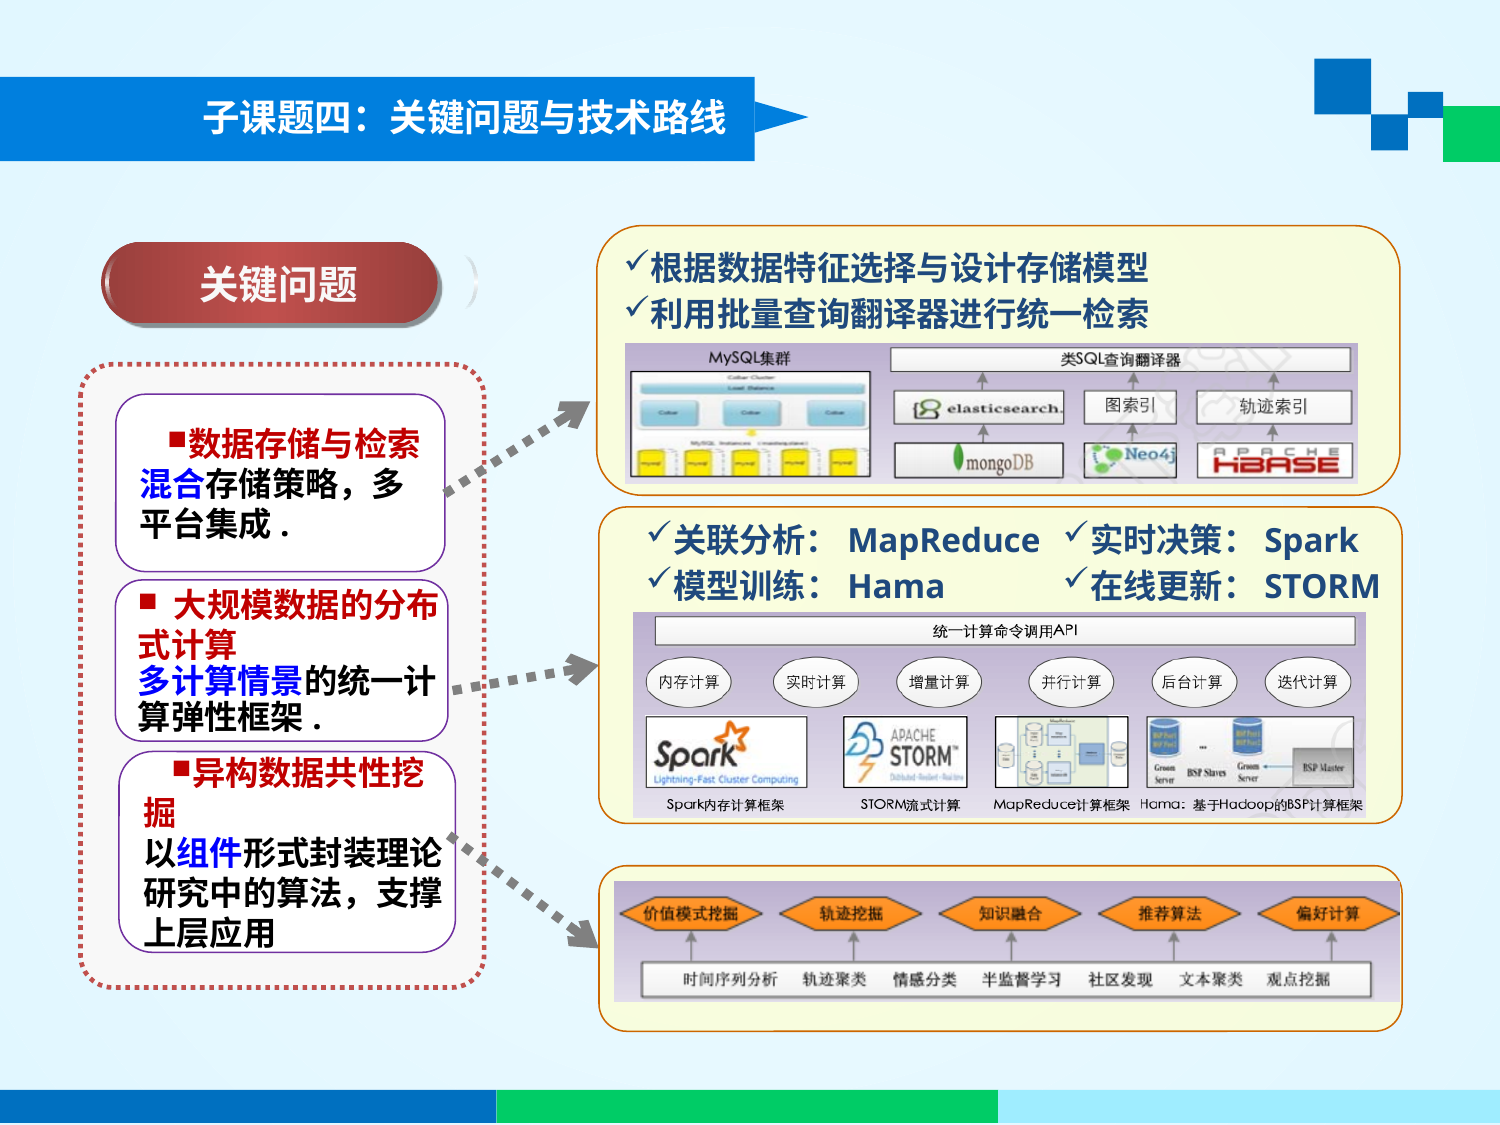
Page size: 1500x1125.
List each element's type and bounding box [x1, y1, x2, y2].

text_box [996, 1088, 1500, 1125]
text_box [0, 76, 809, 162]
text_box [80, 241, 453, 988]
text_box [1314, 58, 1500, 163]
text_box [0, 1088, 494, 1125]
text_box [448, 834, 1403, 1032]
text_box [494, 1088, 996, 1125]
text_box [452, 506, 1500, 824]
text_box [444, 225, 1401, 496]
